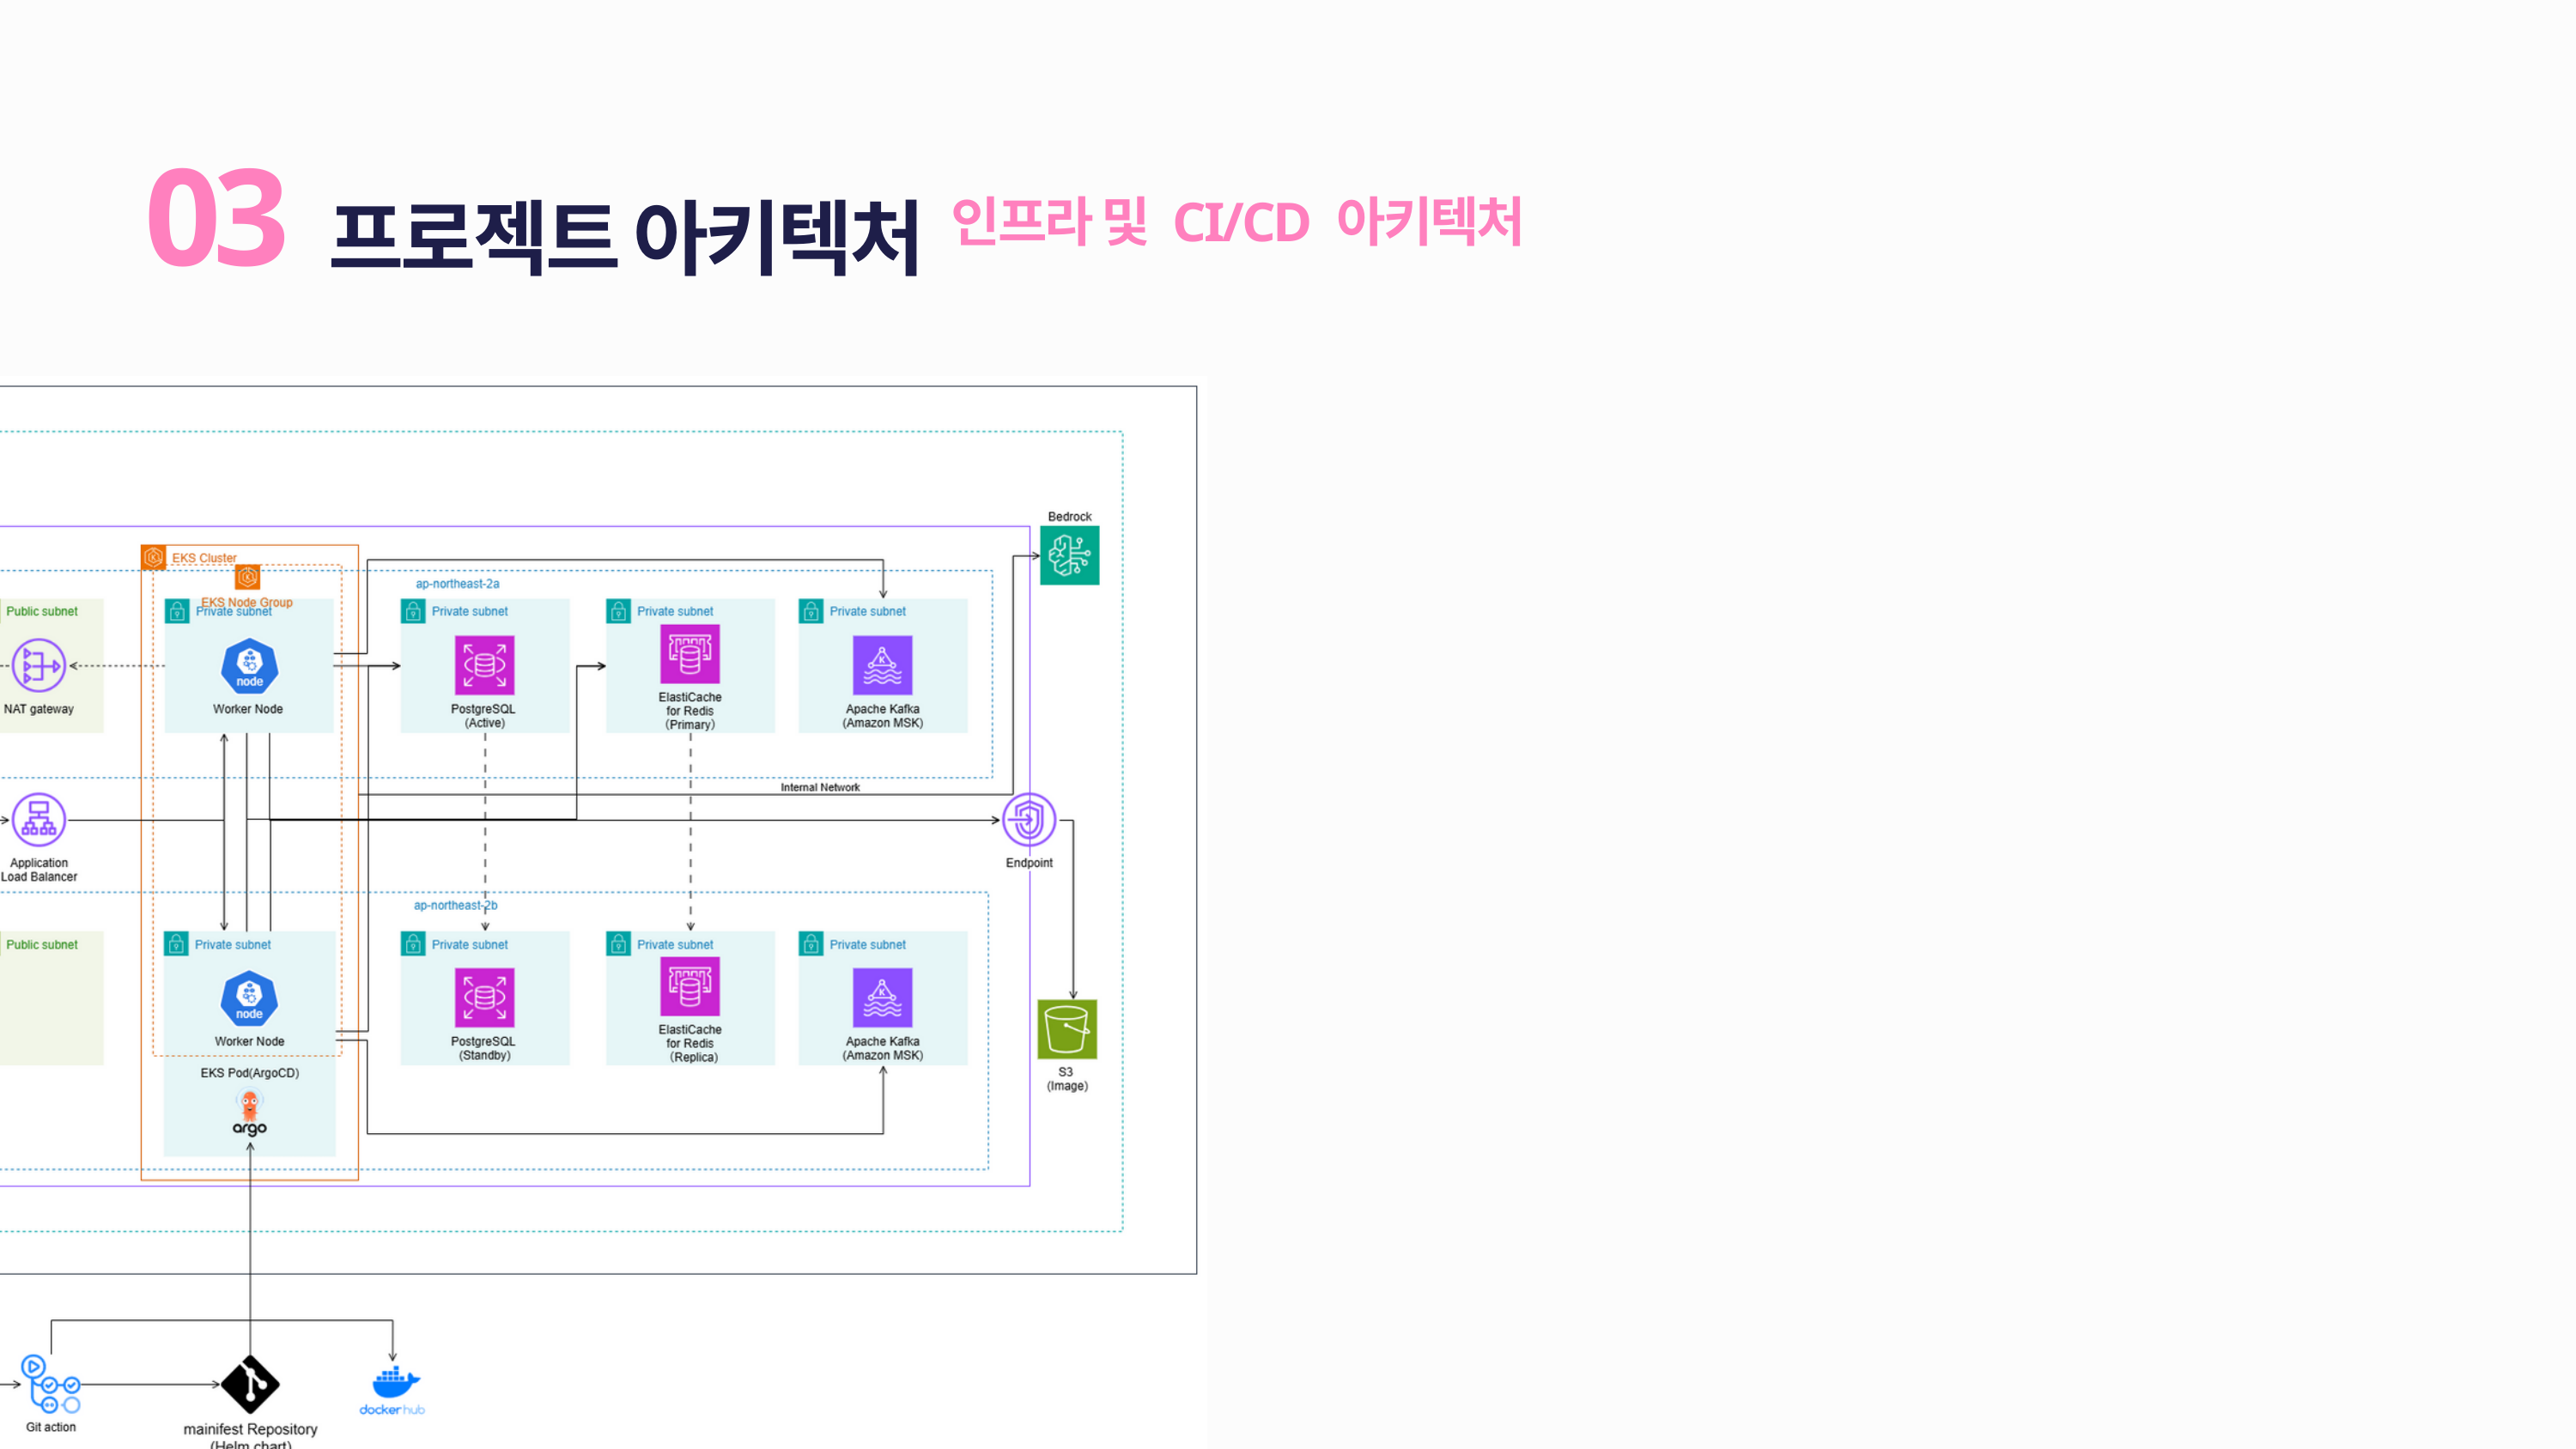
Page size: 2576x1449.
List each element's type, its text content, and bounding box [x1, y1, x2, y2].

text_box 인프라 및 CI/CD 아키텍처 [951, 185, 1854, 252]
text_box 프로젝트 아키텍처 [328, 98, 1431, 474]
text_box [0, 376, 1207, 1449]
text_box 03 [144, 104, 328, 293]
